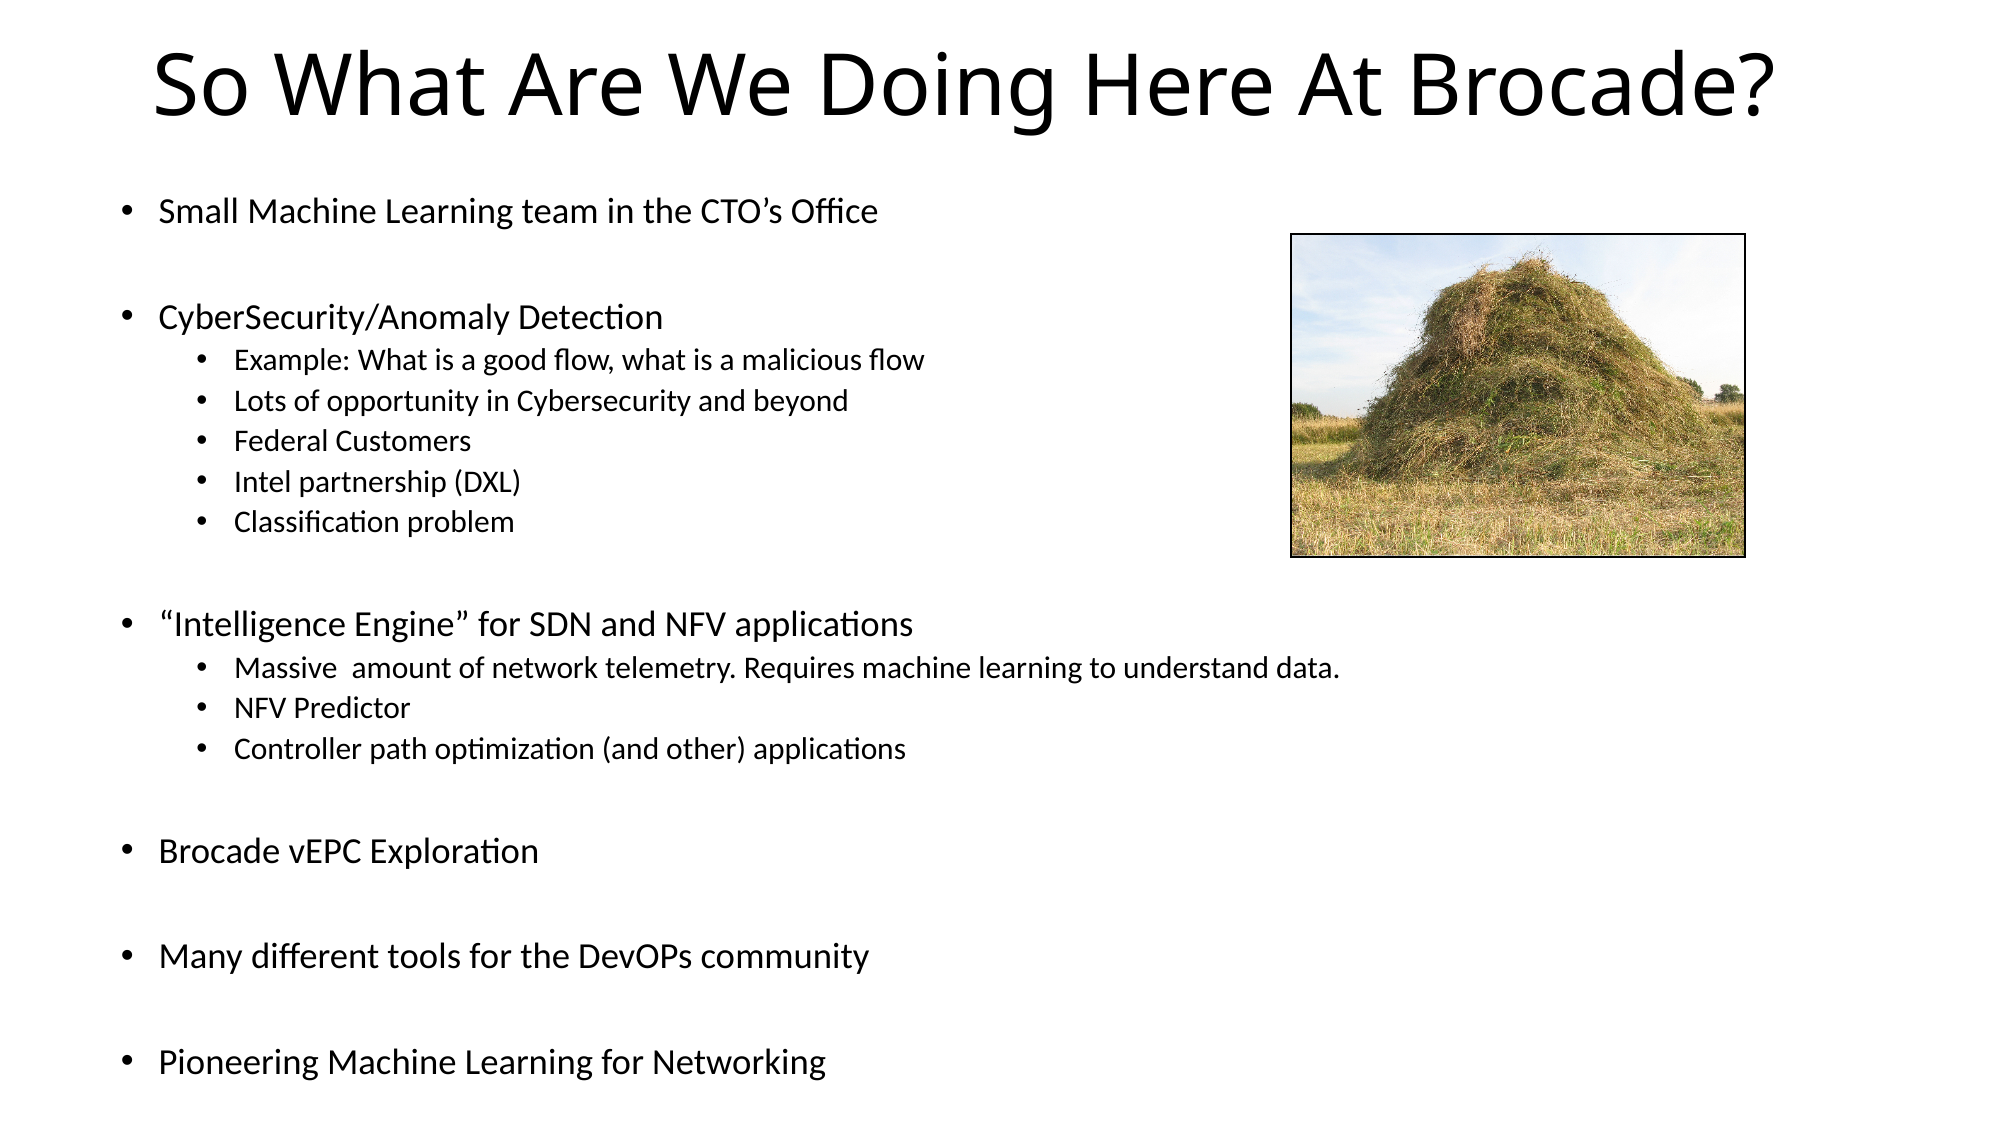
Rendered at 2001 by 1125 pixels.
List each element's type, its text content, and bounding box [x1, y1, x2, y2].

picture [1292, 235, 1745, 556]
list Small Machine Learning team in the CTO’s Office CyberSecurity/Anomaly Detection Example: What is a good flow, what is a malicious flow Lots of opportunity in Cybersecurity and beyond Federal Customers Intel partnership (DXL) Classification problem “Intelligence Engine” for SDN and NFV applications Massive amount of network telemetry. Requires machine learning to understand data. NFV Predictor Controller path optimization (and other) applications Brocade vEPC Exploration Many different tools for the DevOPs community Pioneering Machine Learning for Networking [105, 184, 1831, 1099]
title So What Are We Doing Here At Brocade? [137, 0, 1863, 176]
